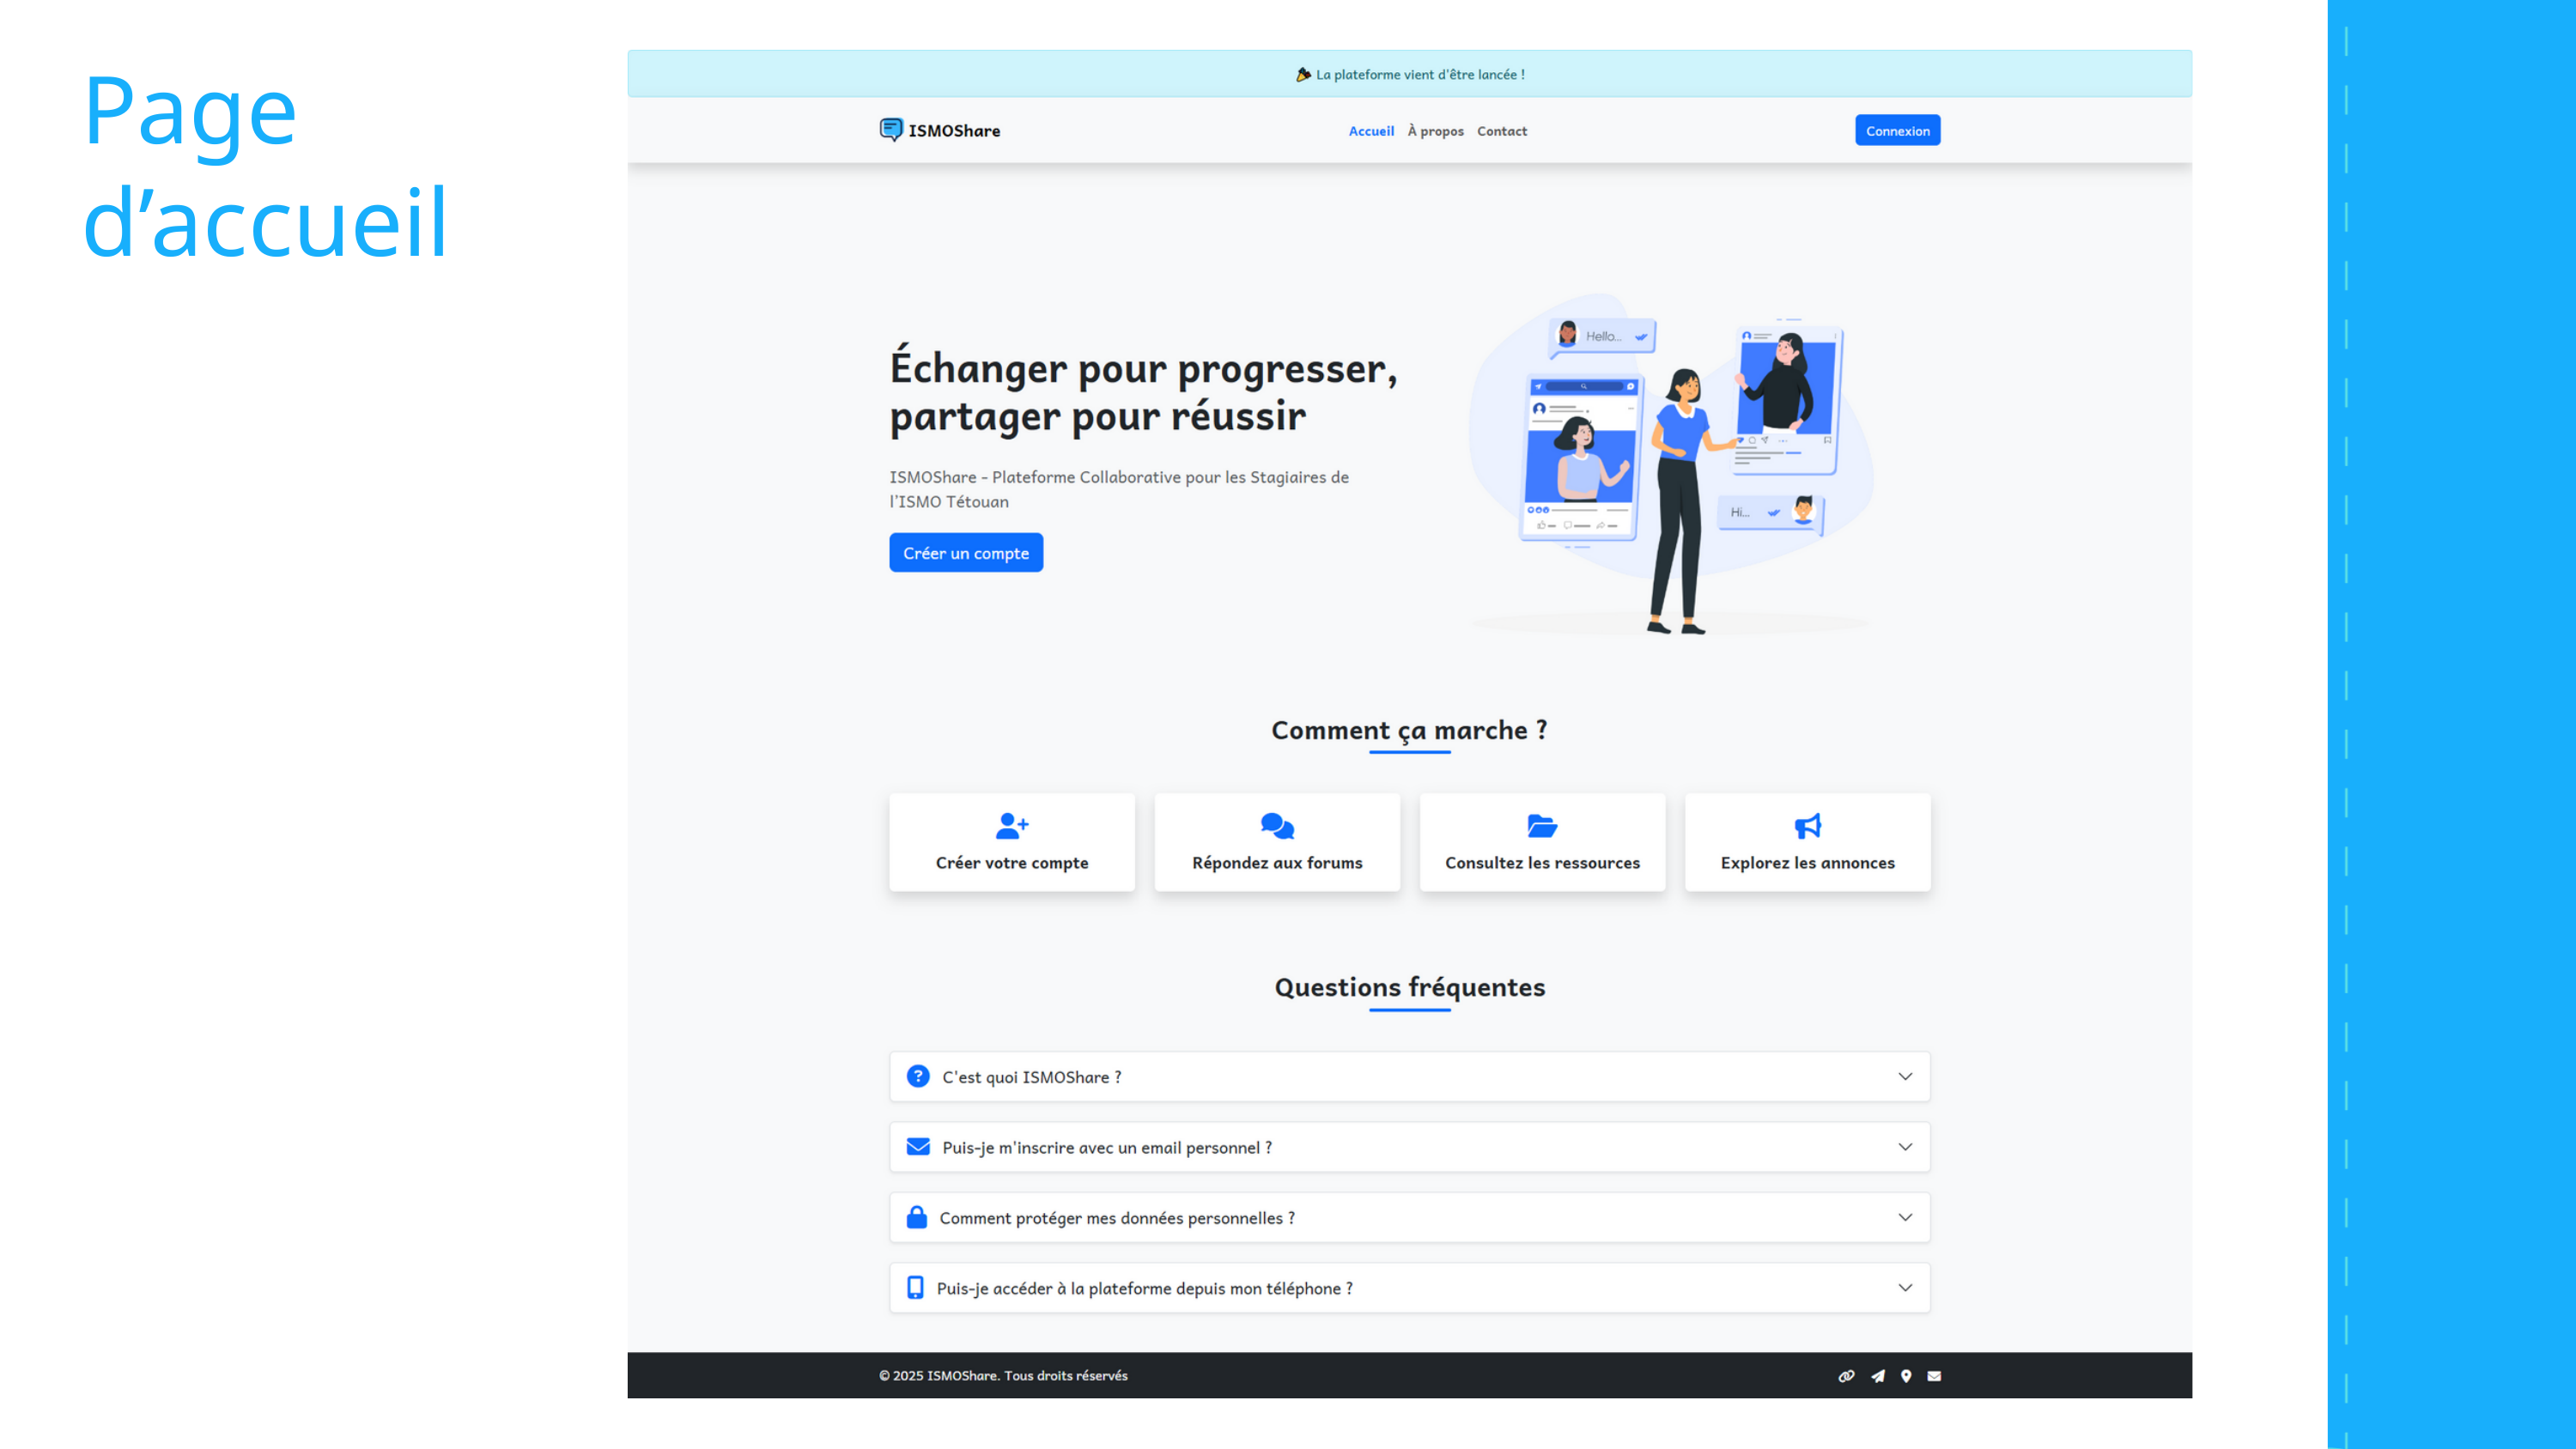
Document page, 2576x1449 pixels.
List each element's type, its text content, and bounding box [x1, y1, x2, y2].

text_box Page d’accueil [81, 50, 493, 276]
text_box [2327, 0, 2576, 1449]
text_box [628, 50, 2193, 1398]
